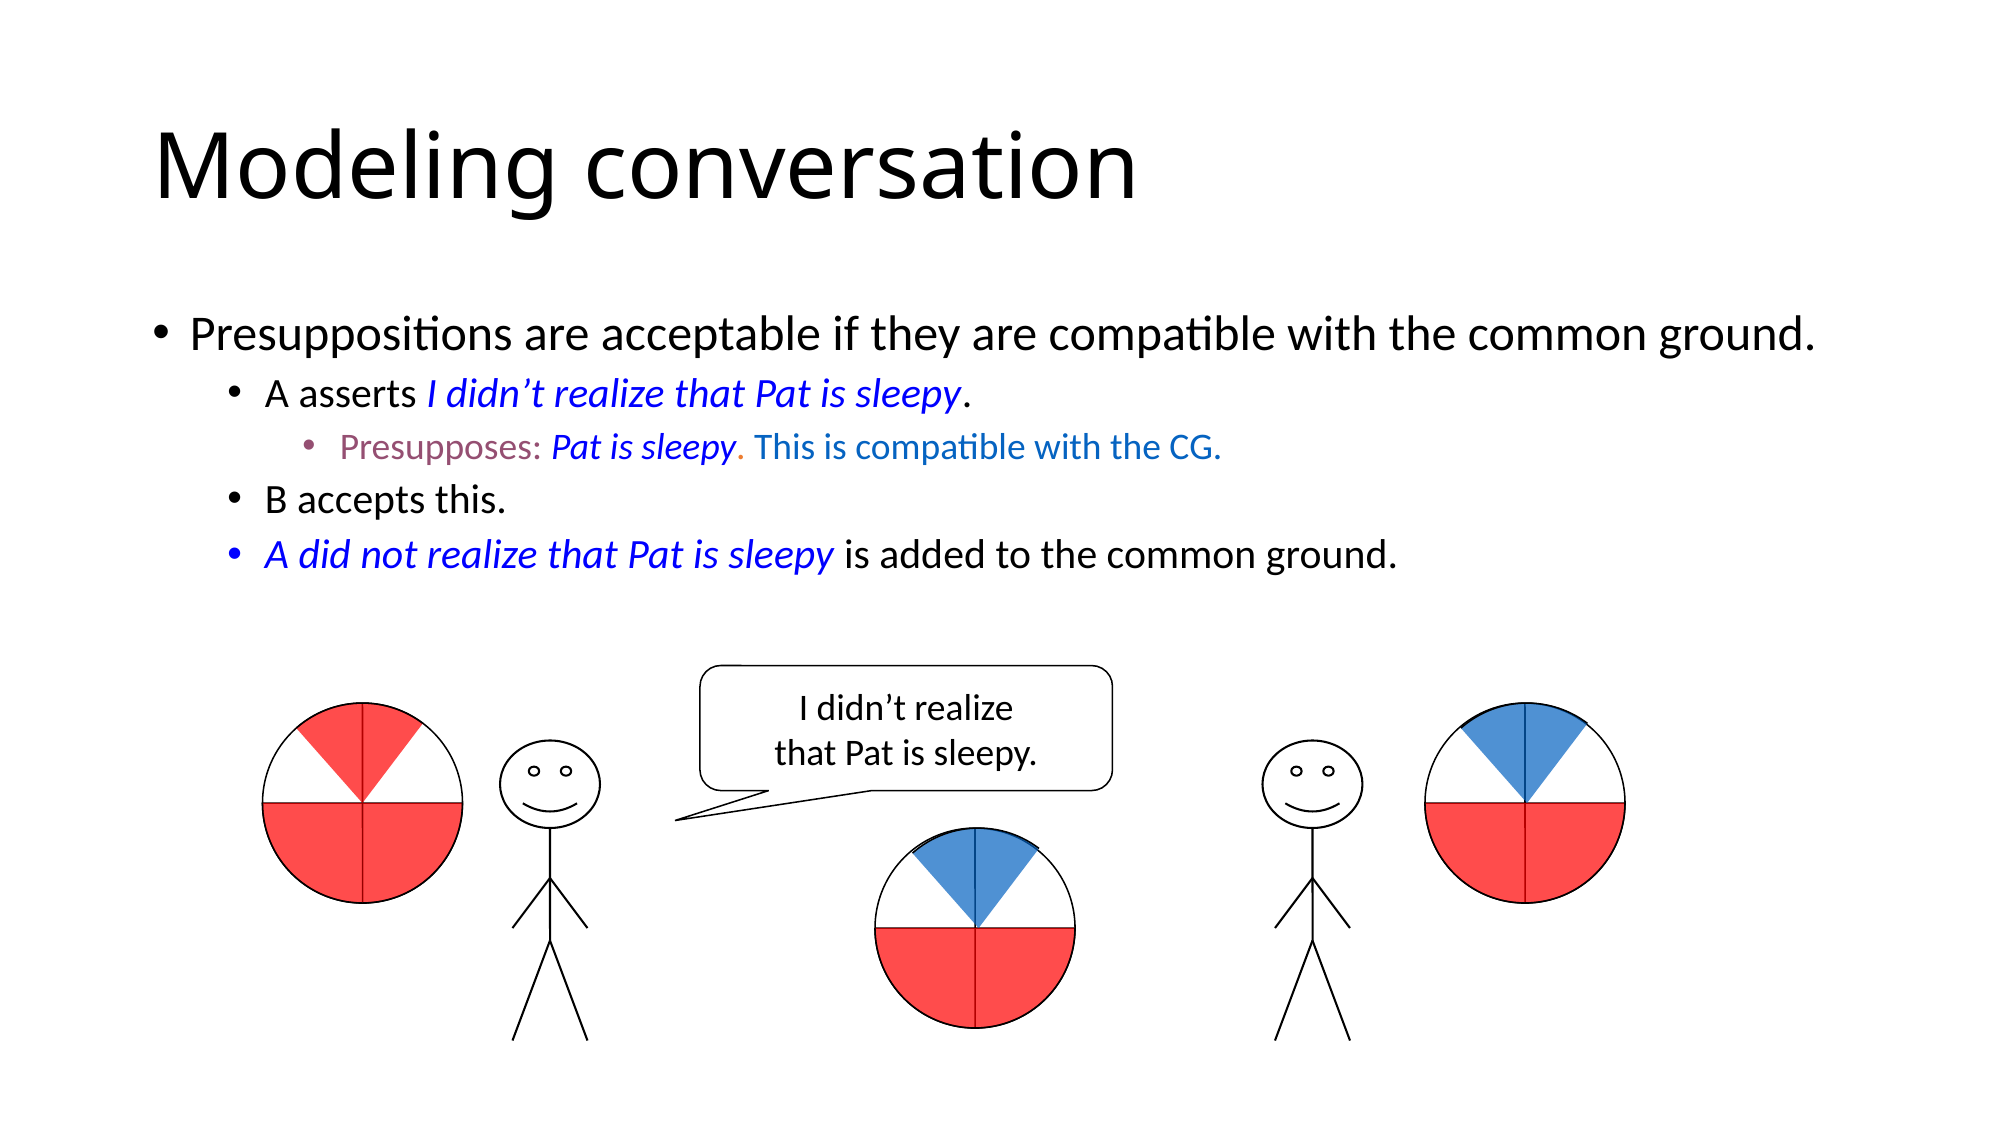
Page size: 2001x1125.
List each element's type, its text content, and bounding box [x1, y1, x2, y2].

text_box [1262, 740, 1363, 1041]
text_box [262, 703, 463, 904]
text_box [499, 740, 600, 1041]
list Presuppositions are acceptable if they are compatible with the common ground. A asserts I didn’t realize that Pat is sleepy. Presupposes: Pat is sleepy. This is compatible with the CG. B accepts this. A did not realize that Pat is sleepy is added to the common ground. [137, 299, 1863, 644]
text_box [1424, 703, 1625, 904]
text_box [874, 828, 1076, 1029]
title Modeling conversation [137, 59, 1863, 278]
text_box I didn’t realize that Pat is sleepy. [675, 665, 1113, 821]
